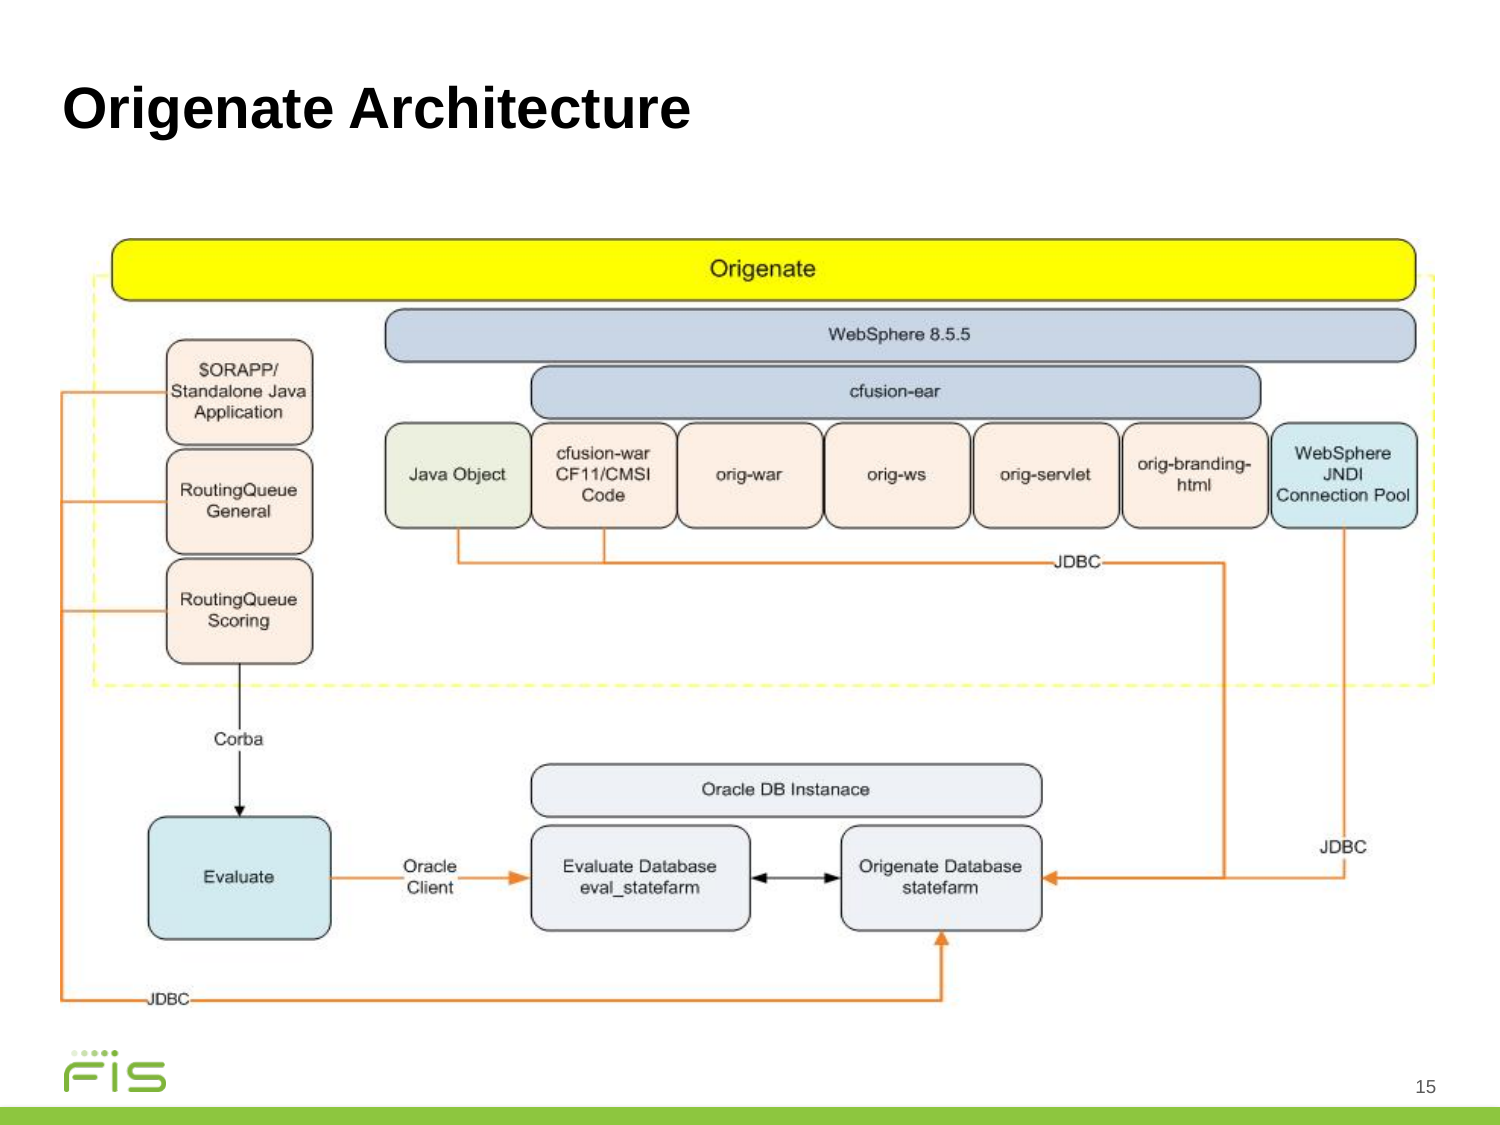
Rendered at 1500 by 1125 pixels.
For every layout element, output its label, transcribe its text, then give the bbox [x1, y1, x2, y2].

title Origenate Architecture [62, 83, 1435, 238]
picture [64, 1050, 166, 1092]
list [60, 238, 1435, 1011]
slide_number 15 [1359, 1071, 1437, 1101]
